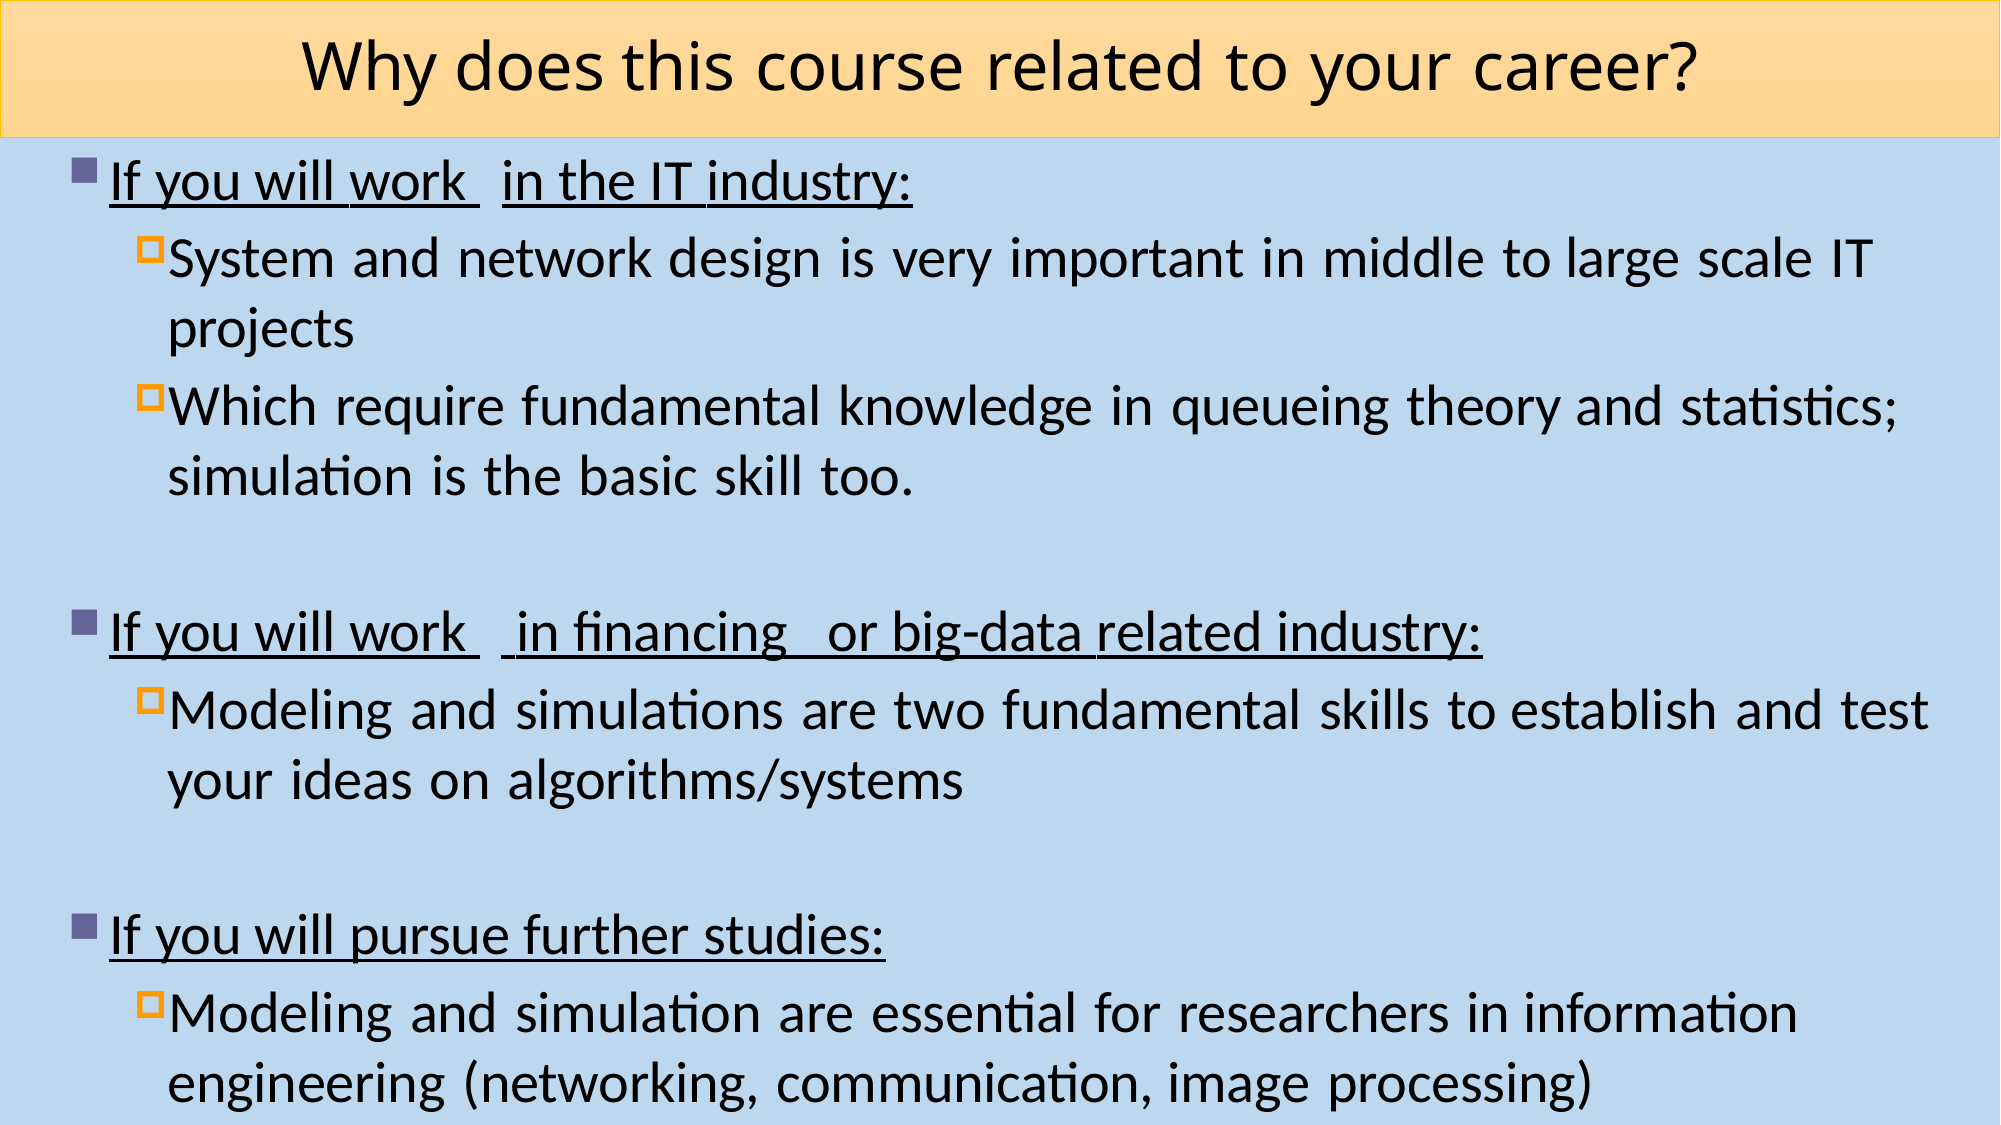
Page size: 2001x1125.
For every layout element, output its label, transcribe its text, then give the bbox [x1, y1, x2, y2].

title Why does this course related to your career? [0, 0, 2000, 138]
text_box If you will work in the IT industry: System and network design is very important in middle to large scale IT projects Which require fundamental knowledge in queueing theory and statistics; simulation is the basic skill too. If you will work in financing or big-data related industry: Modeling and simulations are two fundamental skills to establish and test your ideas on algorithms/systems If you will pursue further studies: Modeling and simulation are essential for researchers in information engineering (networking, communication, image processing) [0, 141, 2000, 1115]
